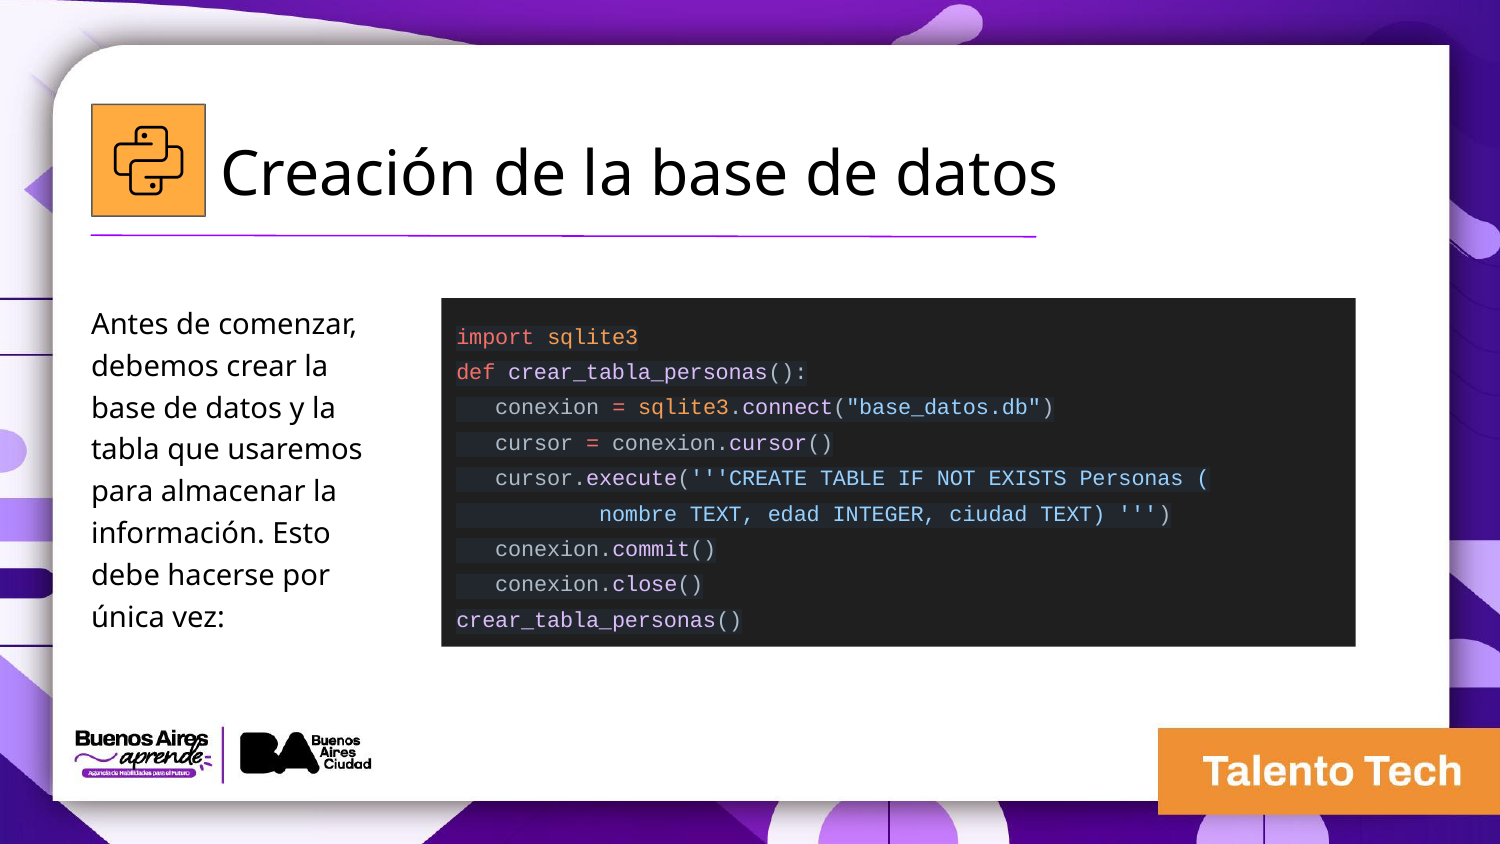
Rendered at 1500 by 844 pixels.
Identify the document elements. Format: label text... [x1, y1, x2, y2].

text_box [90, 103, 207, 218]
text_box Creación de la base de datos [220, 118, 1421, 208]
text_box [0, 0, 1500, 844]
picture [104, 115, 193, 205]
text_box import sqlite3 def crear_tabla_personas(): conexion = sqlite3.connect("base_datos.db") cursor = conexion.cursor() cursor.execute('''CREATE TABLE IF NOT EXISTS Personas ( nombre TEXT, edad INTEGER, ciudad TEXT) ''') conexion.commit() conexion.close() crear_tabla_personas() [441, 298, 1356, 647]
text_box Antes de comenzar, debemos crear la base de datos y la tabla que usaremos para almacenar la información. Esto debe hacerse por única vez: [91, 298, 388, 634]
